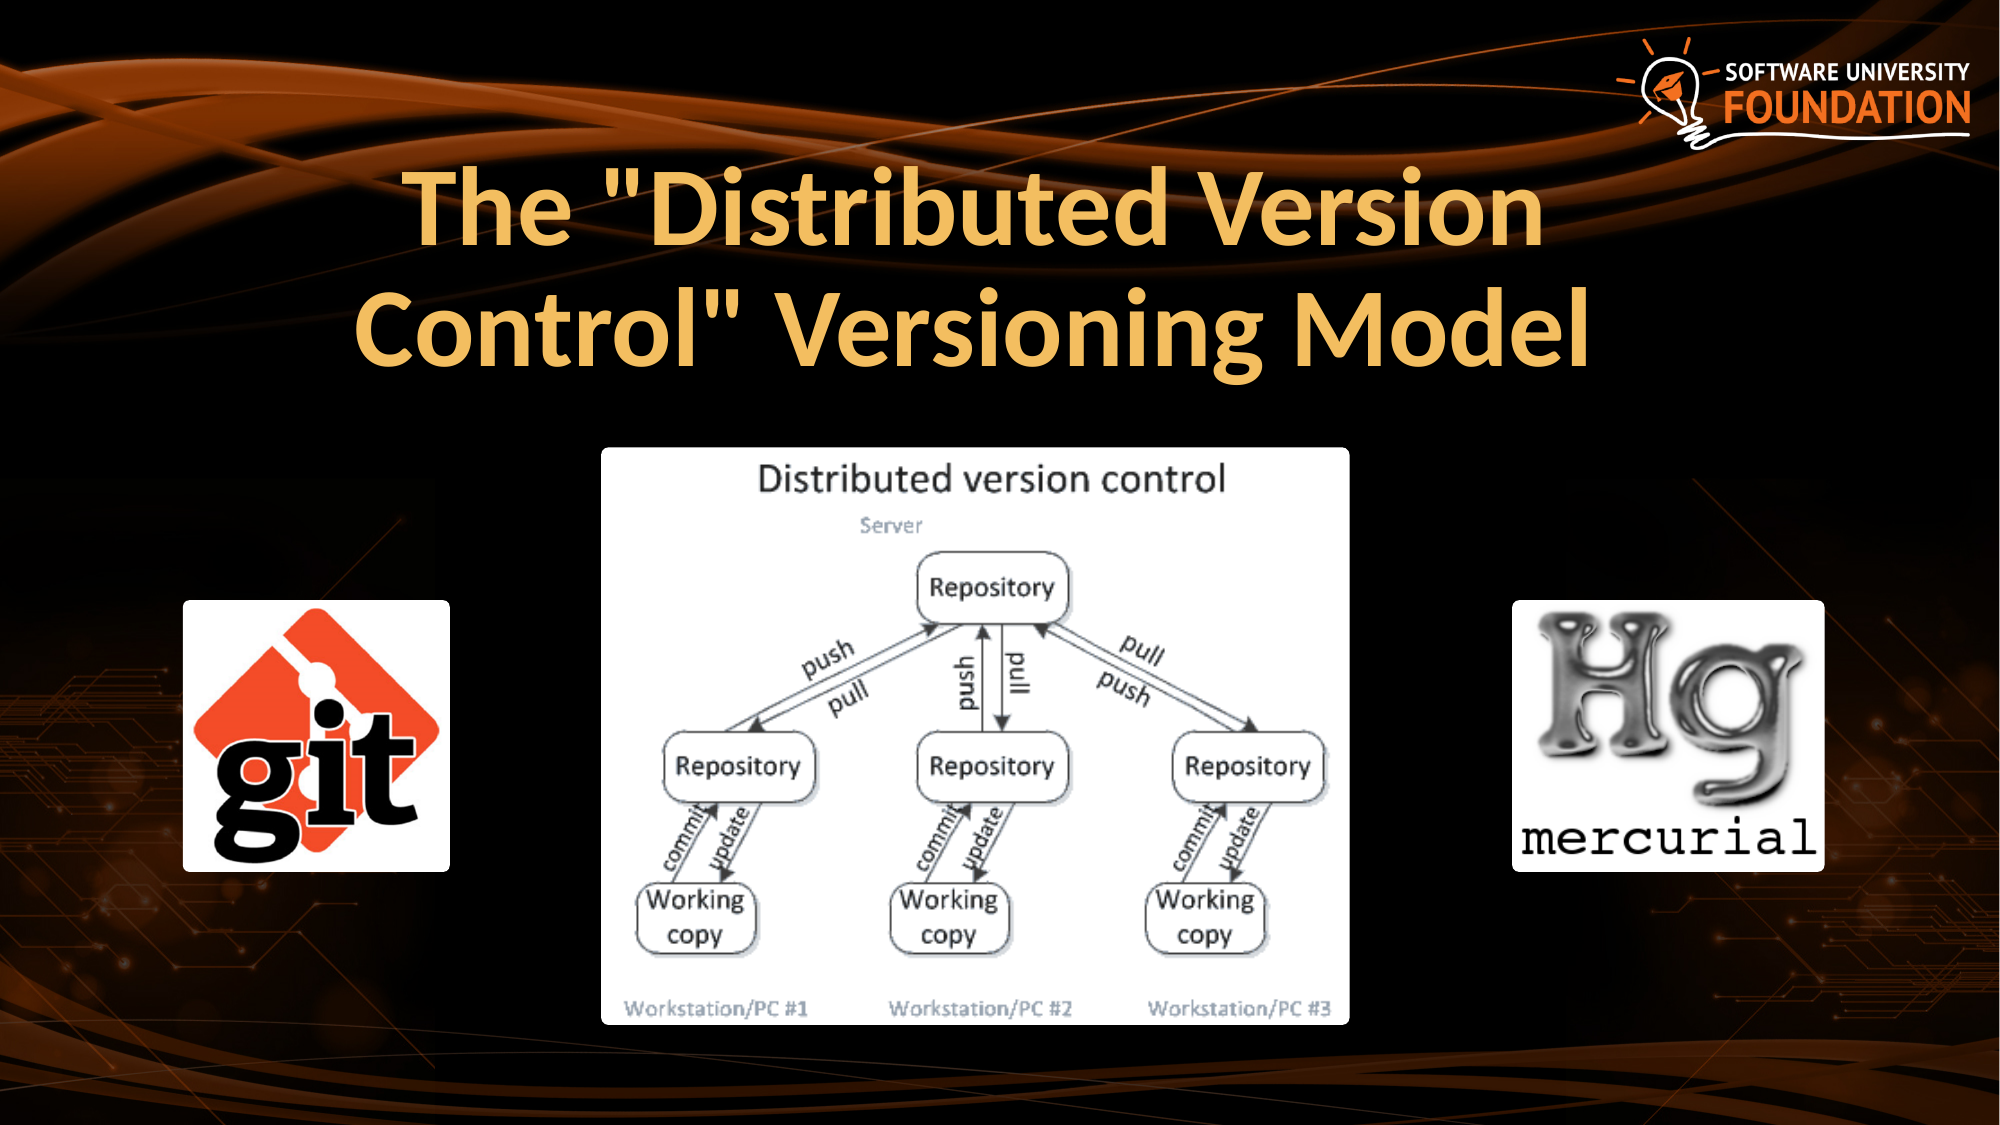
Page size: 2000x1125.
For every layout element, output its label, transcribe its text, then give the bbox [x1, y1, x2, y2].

title The "Distributed Version Control" Versioning Model [324, 139, 1625, 398]
picture [0, 0, 2000, 1125]
